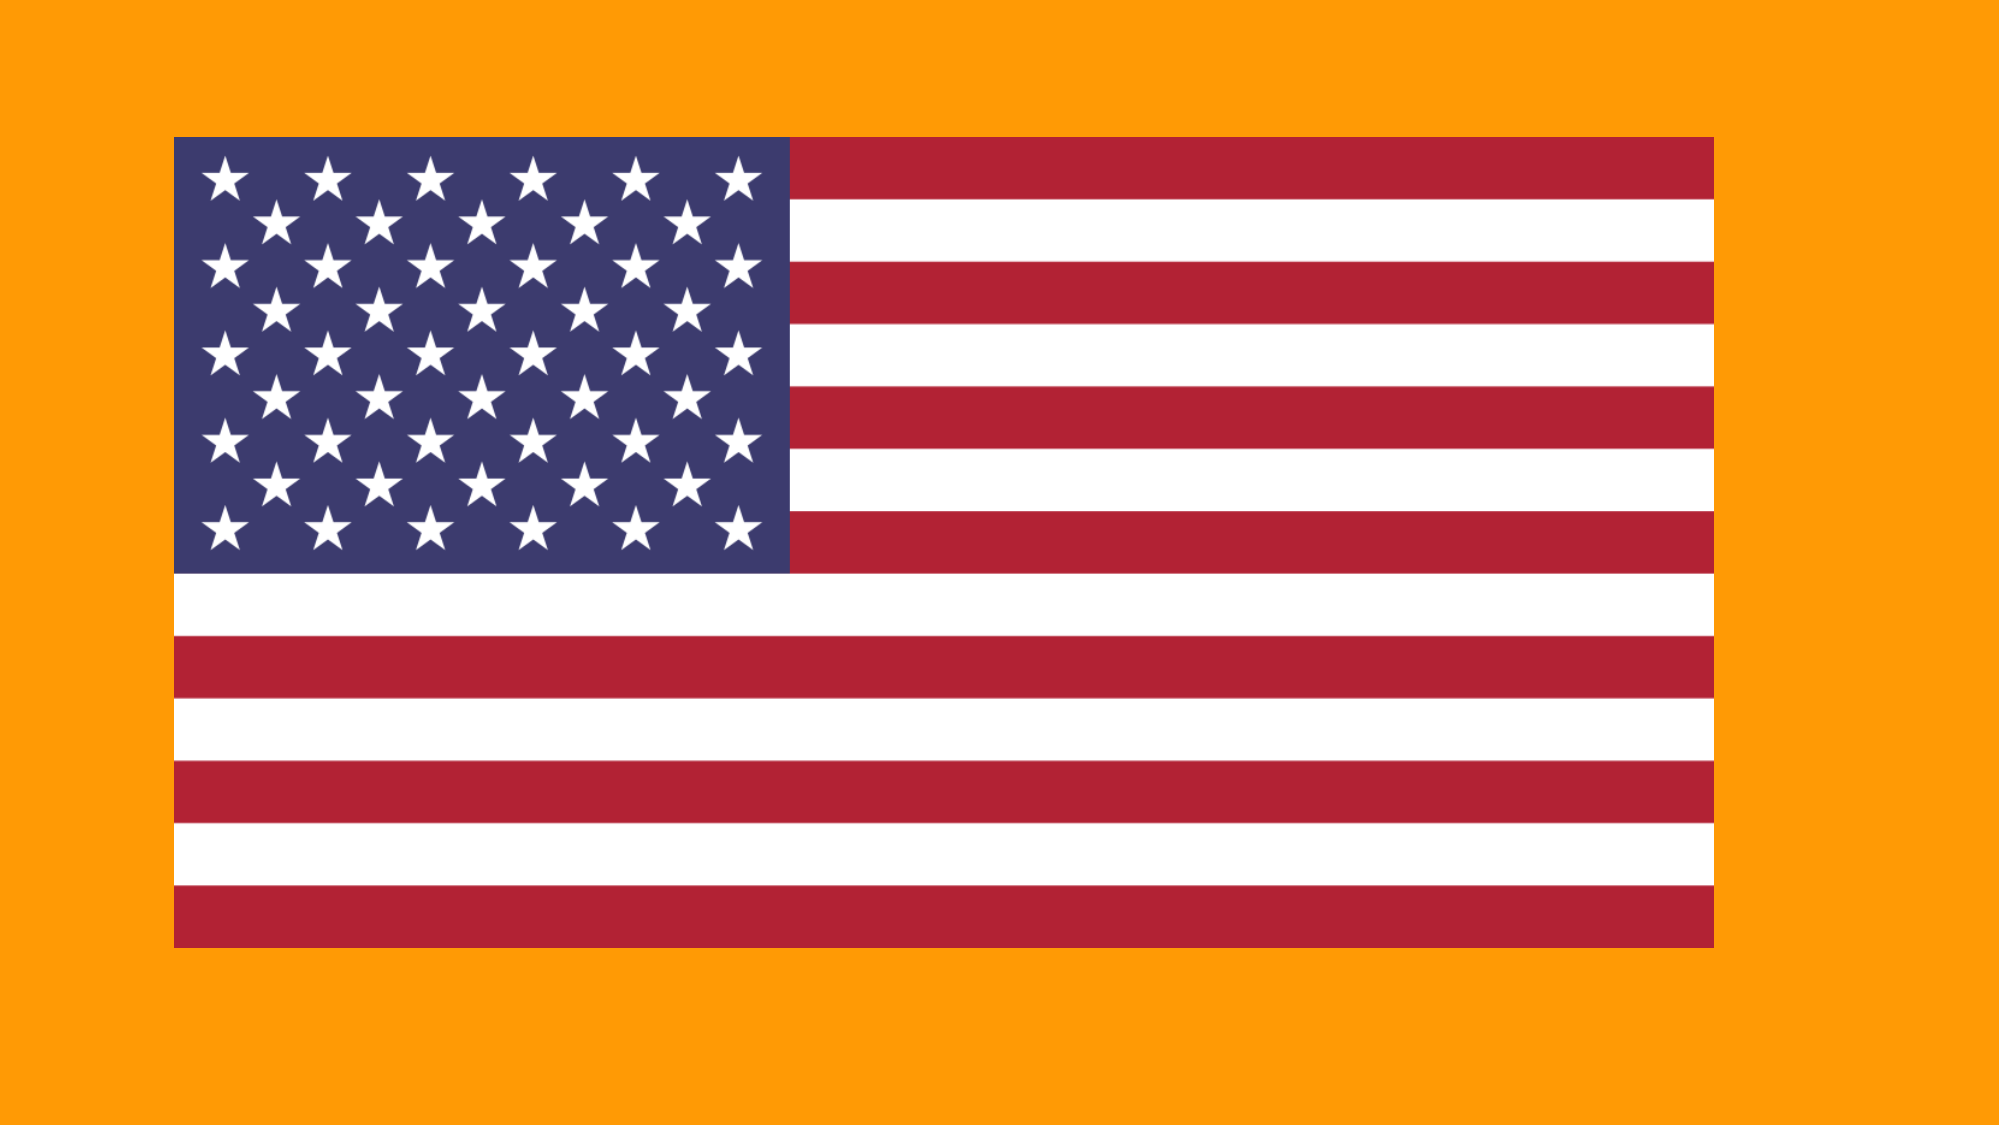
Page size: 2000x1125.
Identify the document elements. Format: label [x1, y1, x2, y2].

list [174, 137, 1714, 949]
